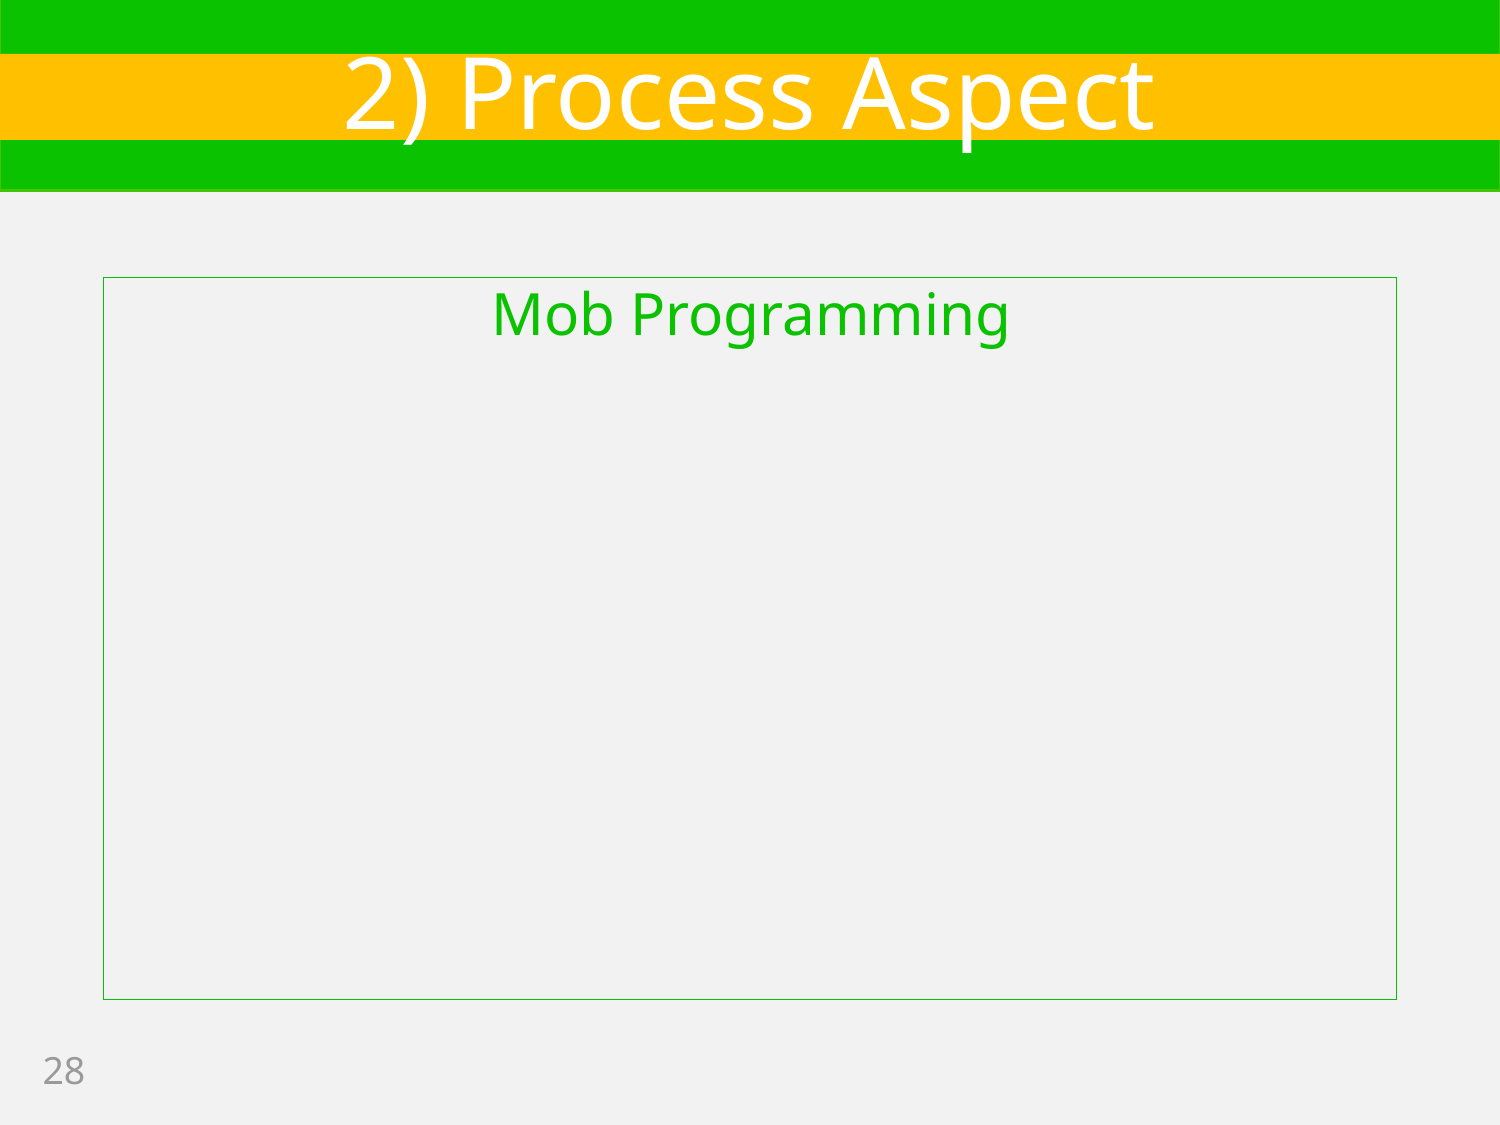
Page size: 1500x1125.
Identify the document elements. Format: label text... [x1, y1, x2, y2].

slide_number 28 [27, 1042, 146, 1102]
title 2) Process Aspect [0, 53, 1500, 140]
list Mob Programming [103, 277, 1397, 1000]
